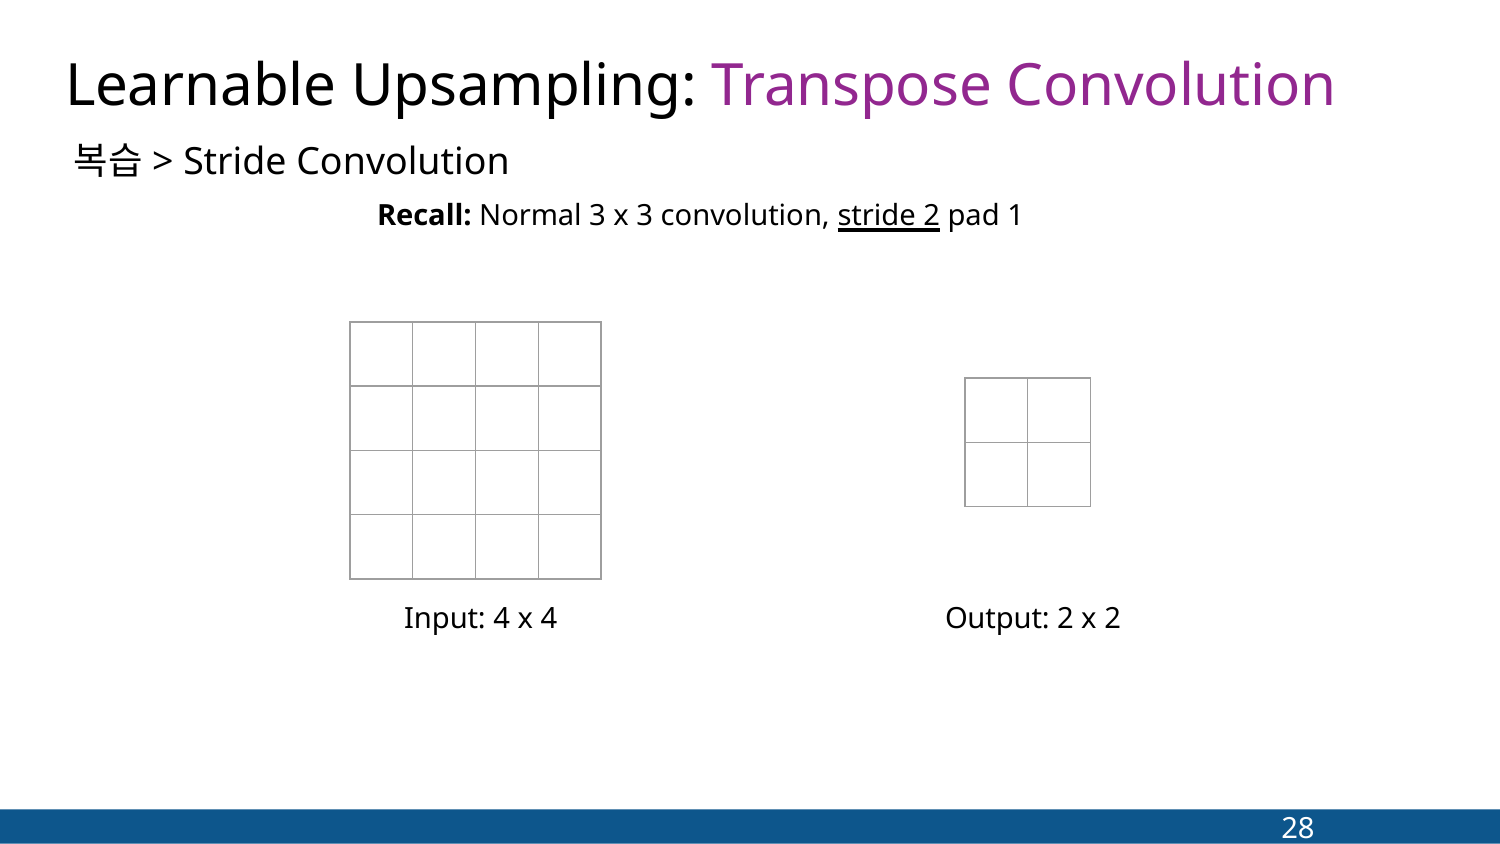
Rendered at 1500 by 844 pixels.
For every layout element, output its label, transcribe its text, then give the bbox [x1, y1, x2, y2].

table_cell [539, 515, 600, 578]
table_cell [351, 451, 412, 514]
table_cell [351, 515, 412, 578]
table_cell [539, 451, 600, 514]
table_header [966, 379, 1027, 442]
text_box Input: 4 x 4 [402, 596, 588, 634]
text_box Learnable Upsampling: Transpose Convolution [62, 45, 1400, 118]
table_cell [966, 443, 1027, 506]
table_header [476, 323, 538, 385]
title [62, 118, 1282, 189]
table_cell [413, 387, 475, 450]
table_header [539, 323, 600, 385]
text_box Output: 2 x 2 [942, 596, 1157, 634]
text_box Recall: Normal 3 x 3 convolution, stride 2 pad 1 [375, 194, 1206, 232]
table_cell [413, 515, 475, 578]
table_header [1028, 379, 1090, 442]
text_box 복습> Stride Convolution [59, 129, 525, 189]
table_cell [539, 387, 600, 450]
table_cell [413, 451, 475, 514]
table_cell [476, 451, 538, 514]
table_cell [476, 387, 538, 450]
slide_number 28 [1275, 800, 1334, 844]
table_header [413, 323, 475, 385]
table_header [351, 323, 412, 385]
table_cell [1028, 443, 1090, 506]
table_cell [476, 515, 538, 578]
table_cell [351, 387, 412, 450]
